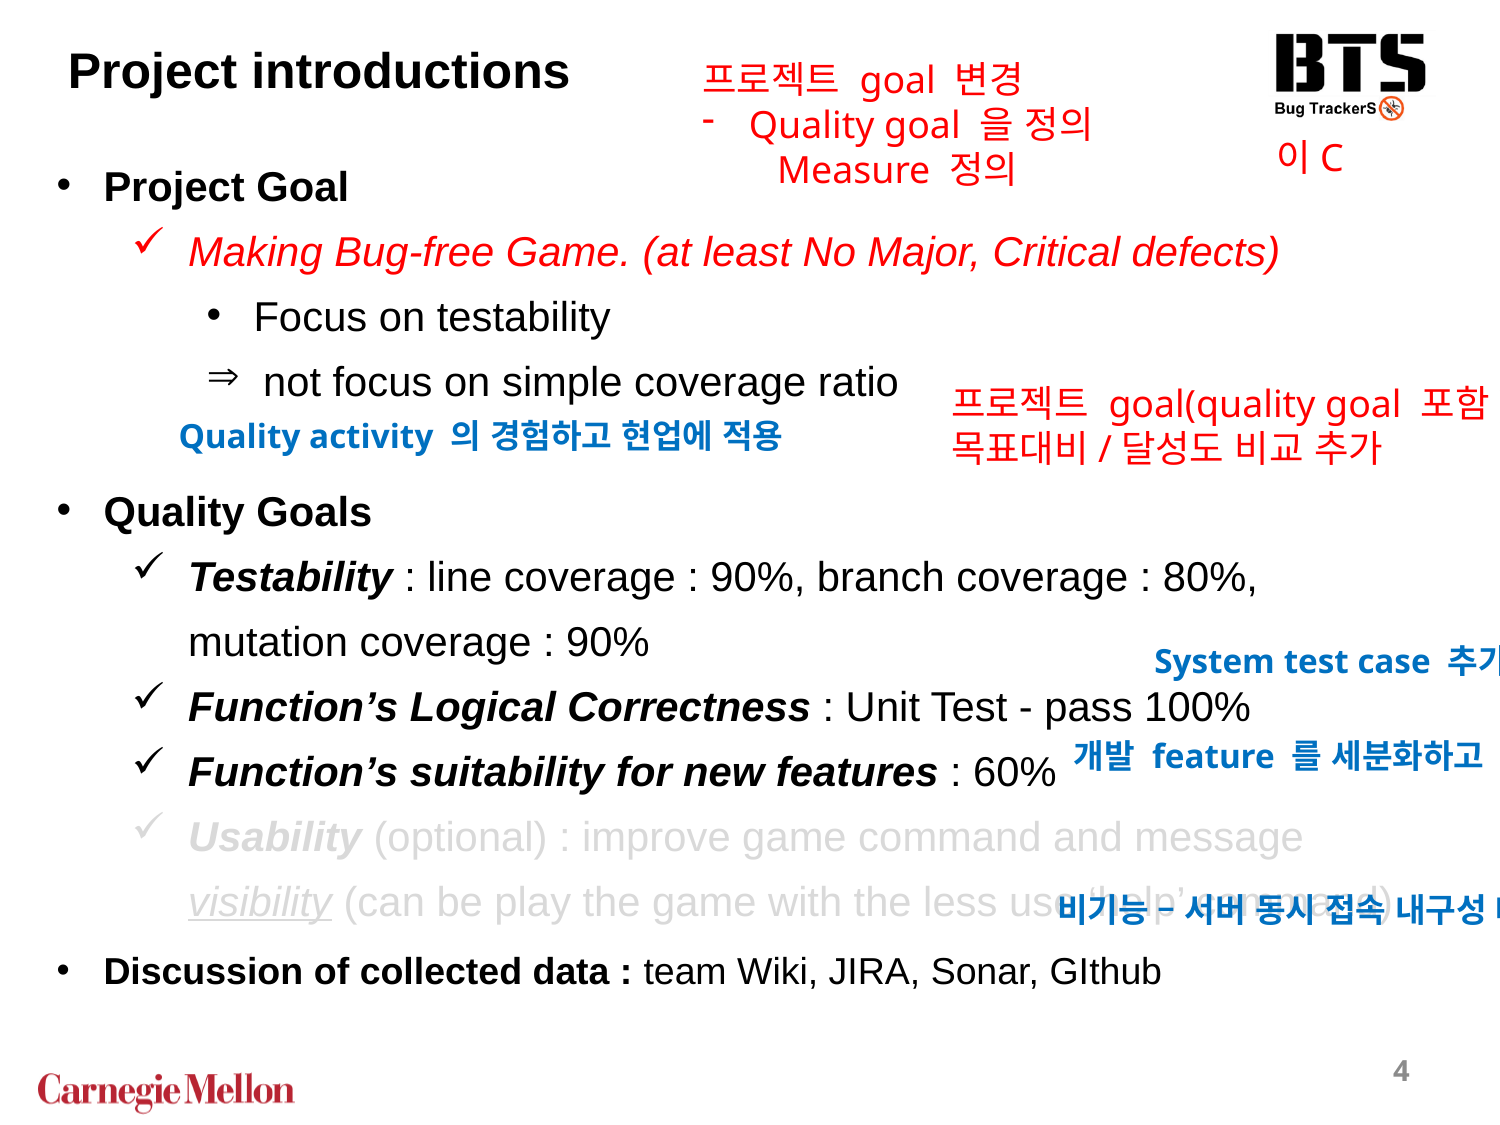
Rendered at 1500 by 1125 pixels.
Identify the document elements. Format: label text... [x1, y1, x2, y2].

picture [1263, 30, 1437, 127]
text_box Project Goal Making Bug-free Game. (at least No Major, Critical defects) Focus on testability not focus on simple coverage ratio Quality Goals Testability : line coverage : 90%, branch coverage : 80%, mutation coverage : 90% Function’s Logical Correctness : Unit Test - pass 100% Function’s suitability for new features : 60% Usability (optional) : improve game command and message visibility (can be play the game with the less use ‘help’ command) Discussion of collected data : team Wiki, JIRA, Sonar, GIthub [41, 137, 1436, 1000]
text_box 개발 feature 를 세분화하고 pass율 작성 [1059, 727, 1500, 783]
text_box 프로젝트 goal(quality goal 포함) 목표대비/달성도 비교 추가 [936, 372, 1500, 478]
picture [35, 1068, 296, 1117]
text_box Project introductions [53, 30, 609, 106]
text_box System test case 추가 [1139, 633, 1500, 688]
text_box 비기능 – 서버 동시 접속 내구성 테스트 [1042, 881, 1500, 937]
text_box 프로젝트 goal 변경 Quality goal 을 정의 Measure 정의 [687, 48, 1109, 199]
slide_number 4 [1074, 1042, 1425, 1103]
text_box Quality activity 의 경험하고 현업에 적용 [163, 407, 799, 463]
text_box 이C [1261, 133, 1359, 187]
